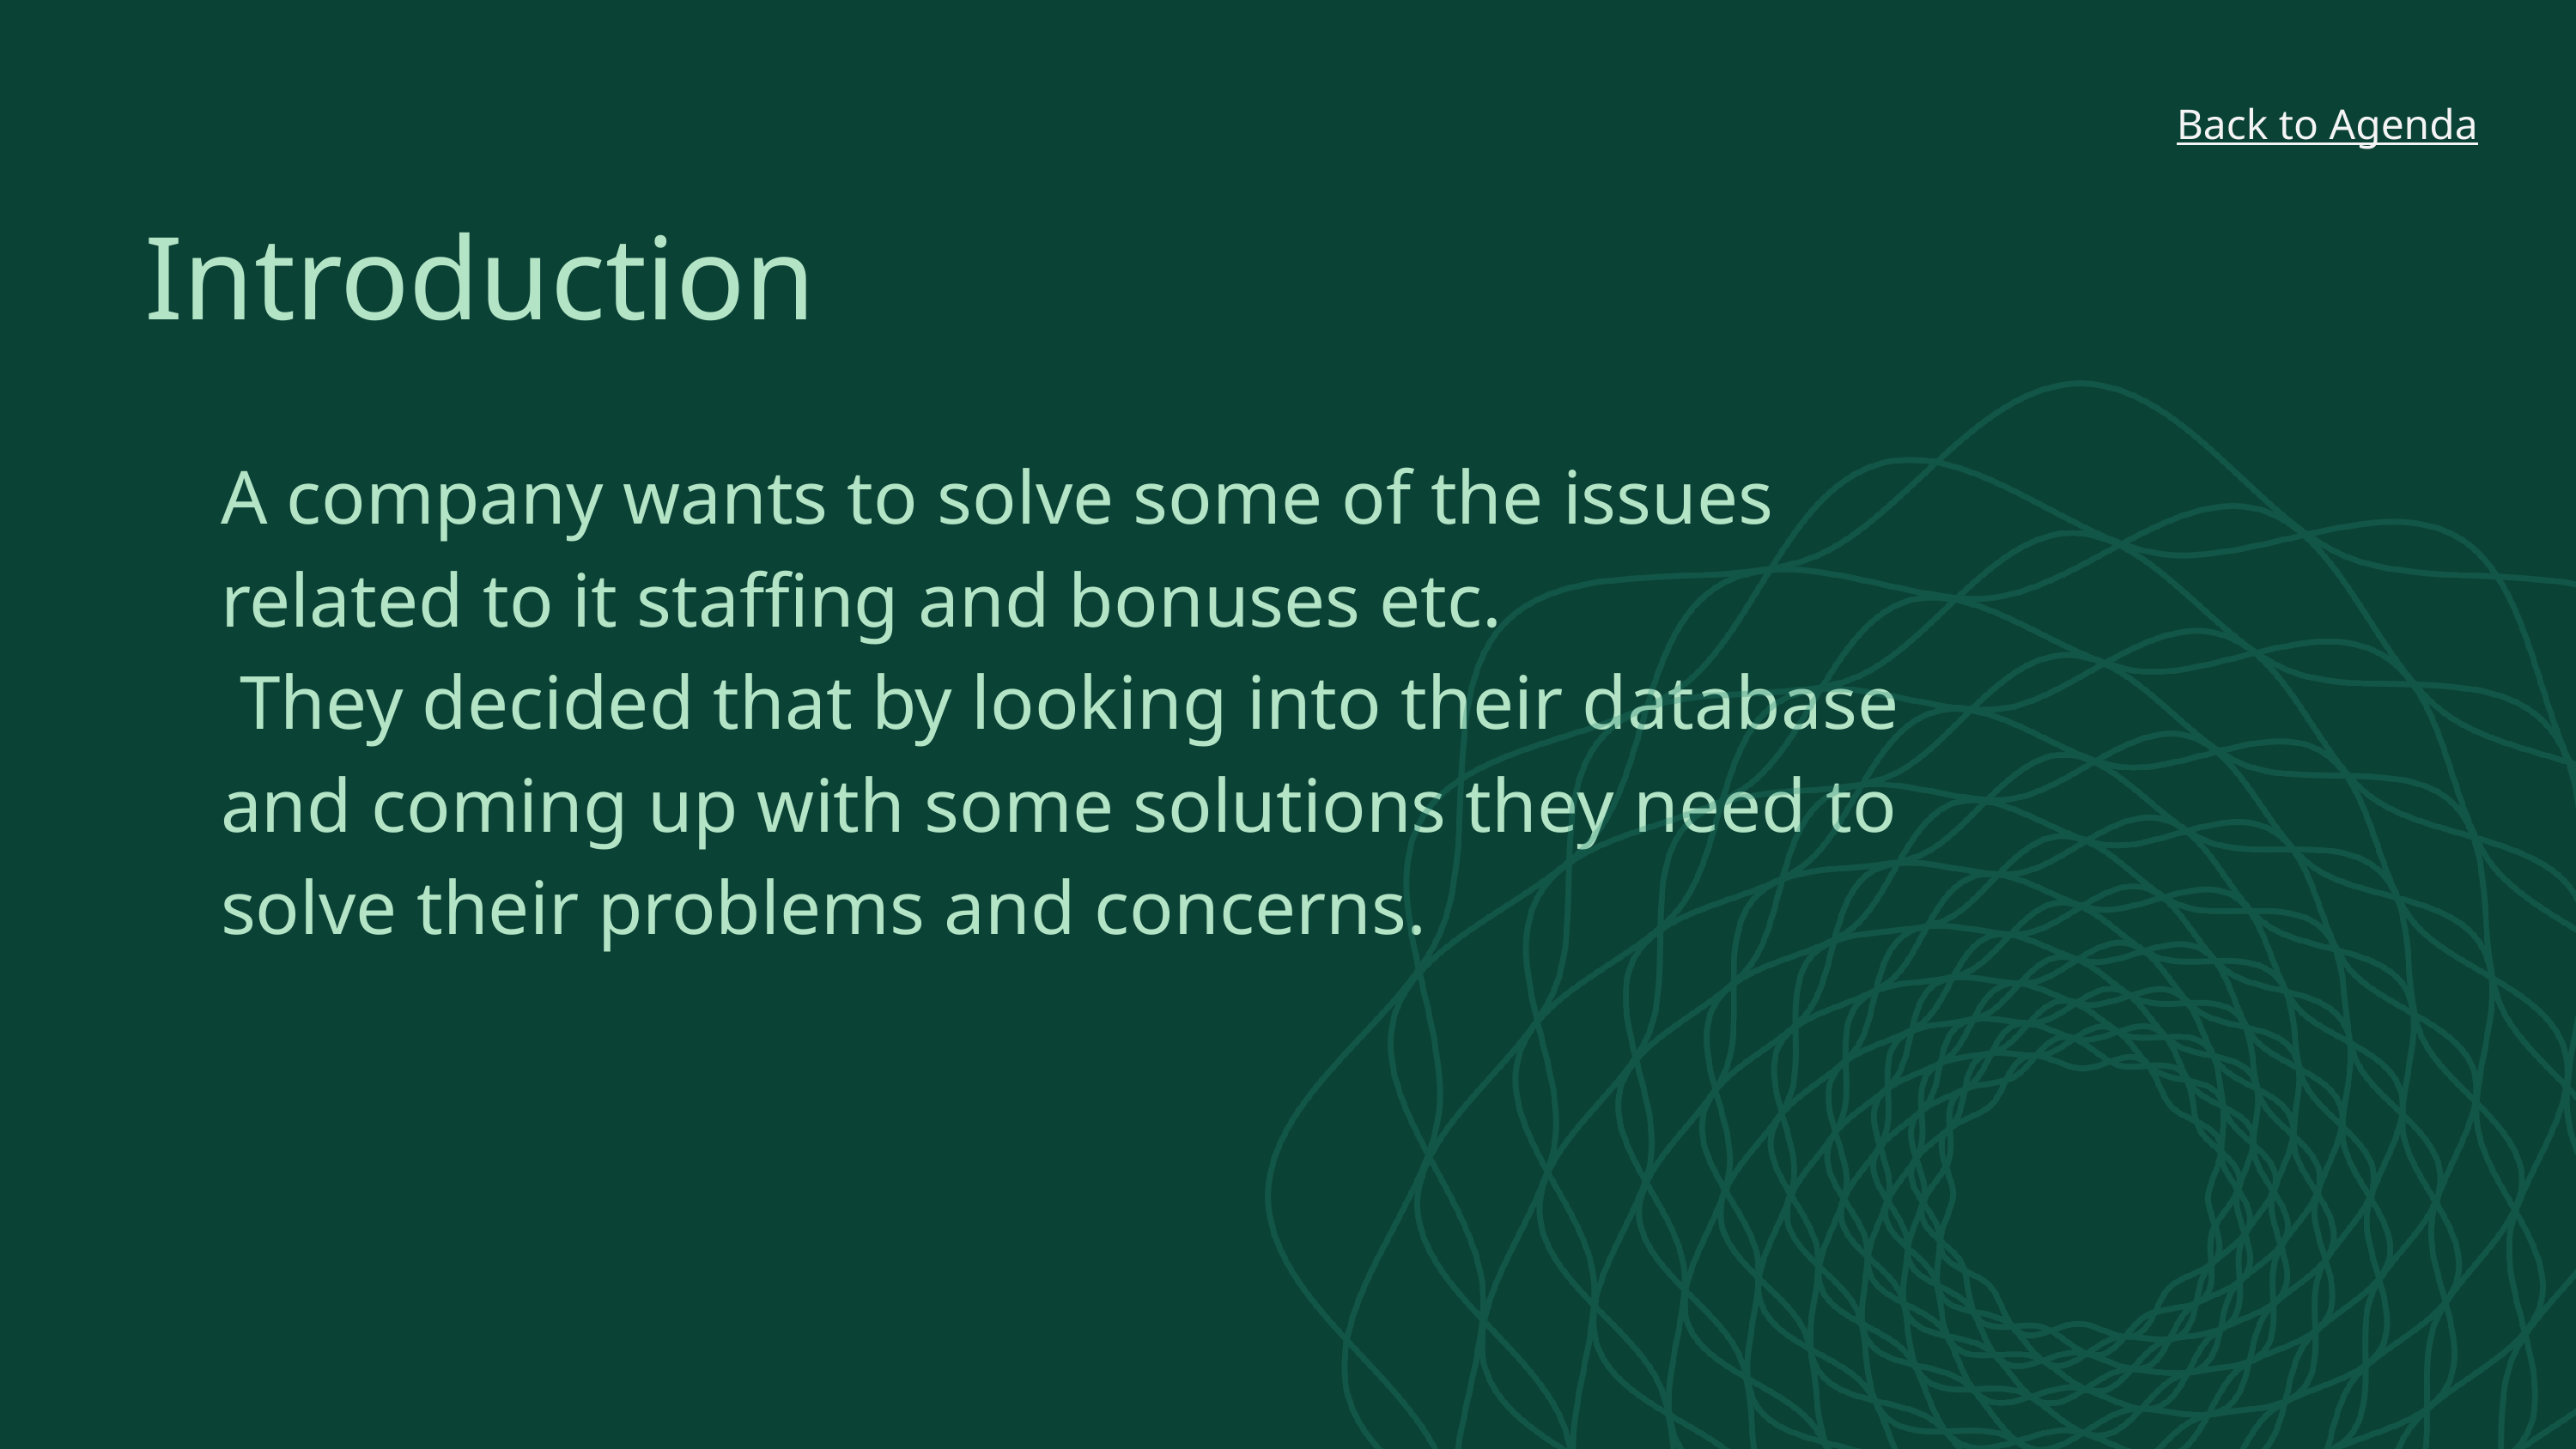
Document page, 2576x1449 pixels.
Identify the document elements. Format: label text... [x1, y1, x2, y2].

text_box A company wants to solve some of the issues related to it staffing and bonuses etc. They decided that by looking into their database and coming up with some solutions they need to solve their problems and concerns. [221, 436, 1259, 950]
text_box Back to Agenda [1880, 94, 2479, 148]
text_box Introduction [144, 182, 1384, 343]
picture [1264, 380, 2576, 1449]
